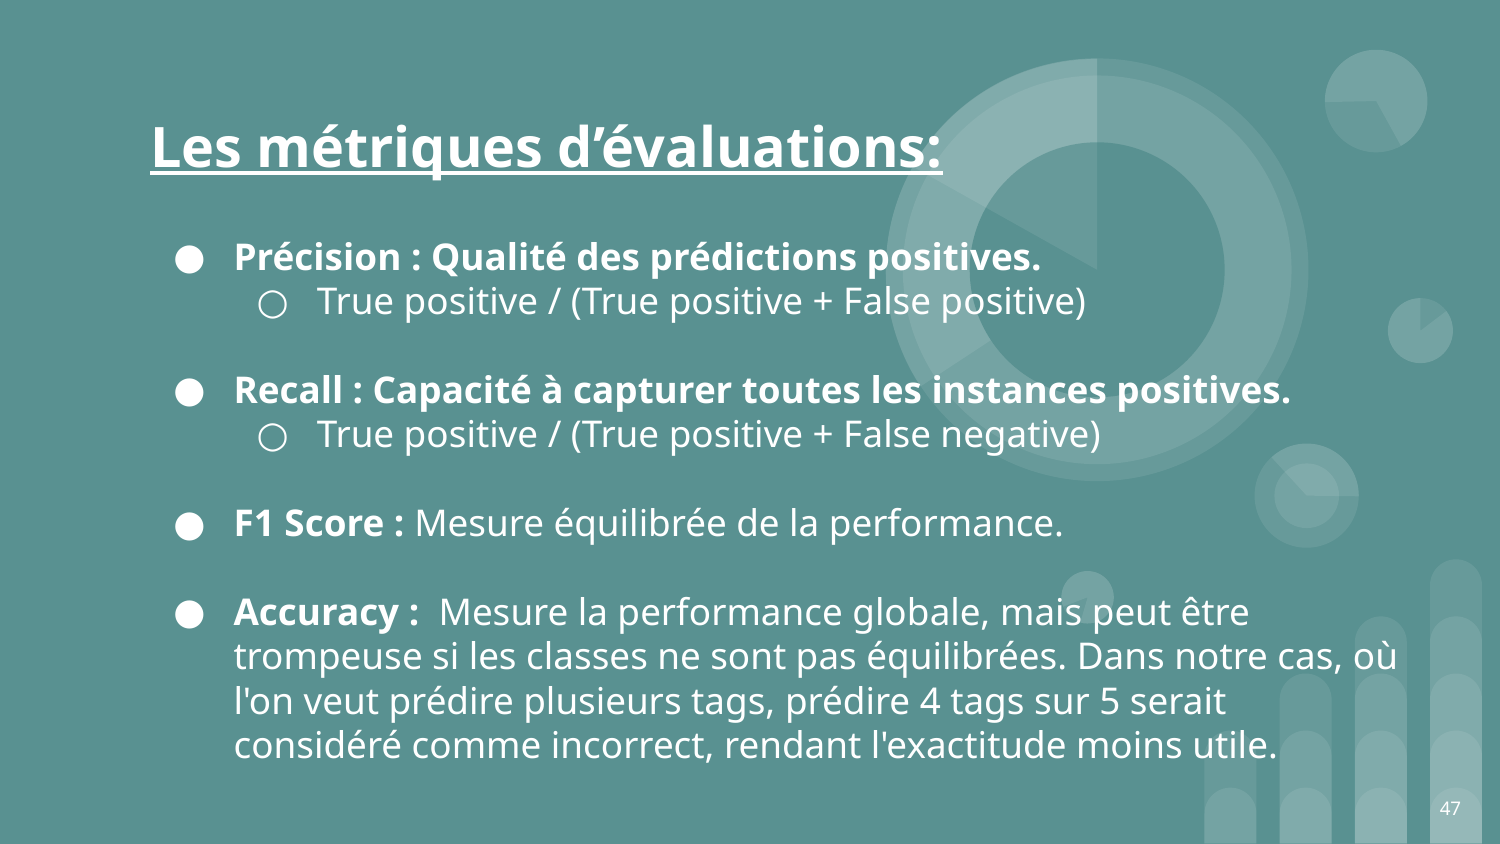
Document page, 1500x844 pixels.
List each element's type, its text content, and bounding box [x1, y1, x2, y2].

title Les métriques d’évaluations: Précision : Qualité des prédictions positives. True positive / (True positive + False positive) Recall : Capacité à capturer toutes les instances positives. True positive / (True positive + False negative) F1 Score : Mesure équilibrée de la performance. Accuracy : Mesure la performance globale, mais peut être trompeuse si les classes ne sont pas équilibrées. Dans notre cas, où l'on veut prédire plusieurs tags, prédire 4 tags sur 5 serait considéré comme incorrect, rendant l'exactitude moins utile. [135, 96, 1418, 782]
slide_number ‹#› [1386, 777, 1477, 842]
